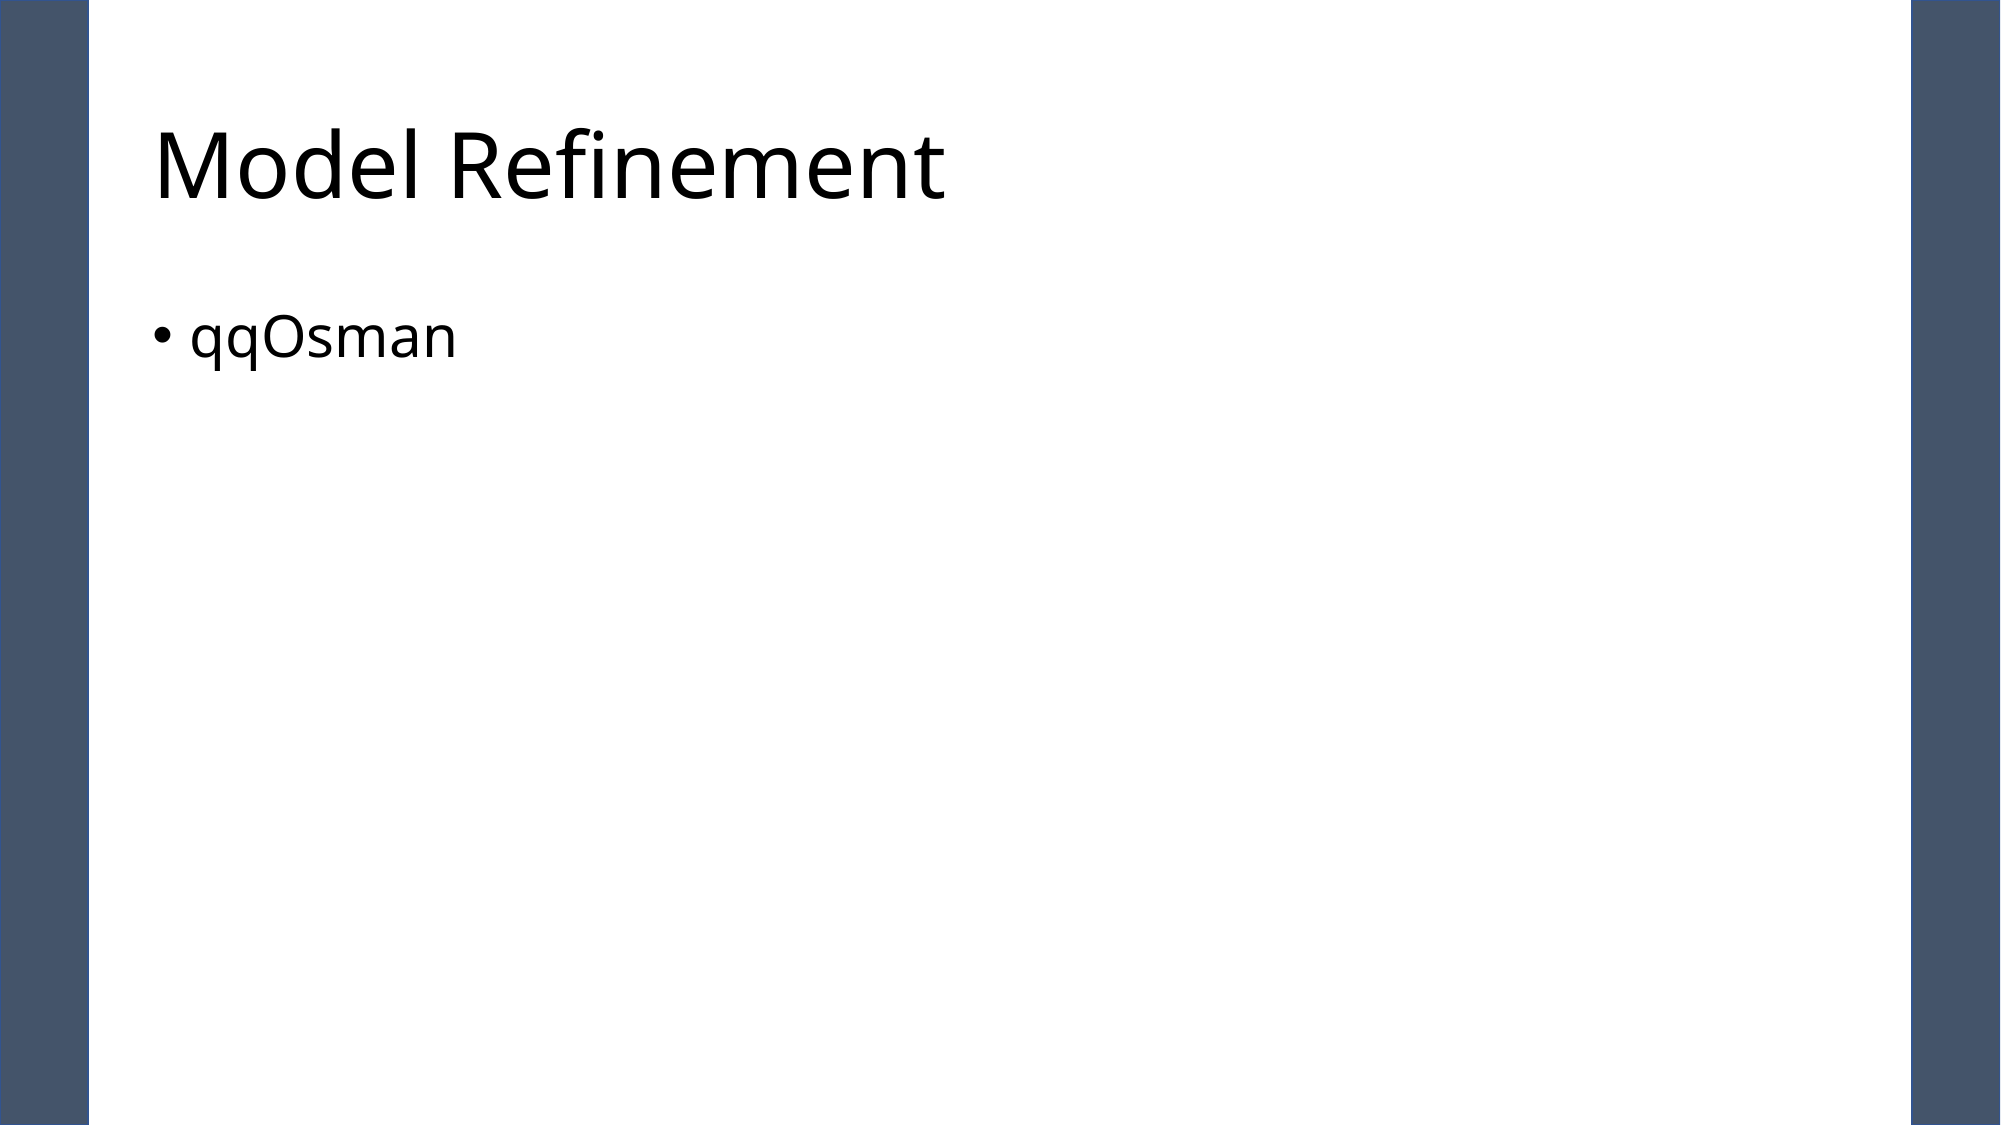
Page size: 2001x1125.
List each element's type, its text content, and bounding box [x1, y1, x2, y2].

list qqOsman [137, 299, 1863, 1014]
title Model Refinement [137, 59, 1863, 278]
